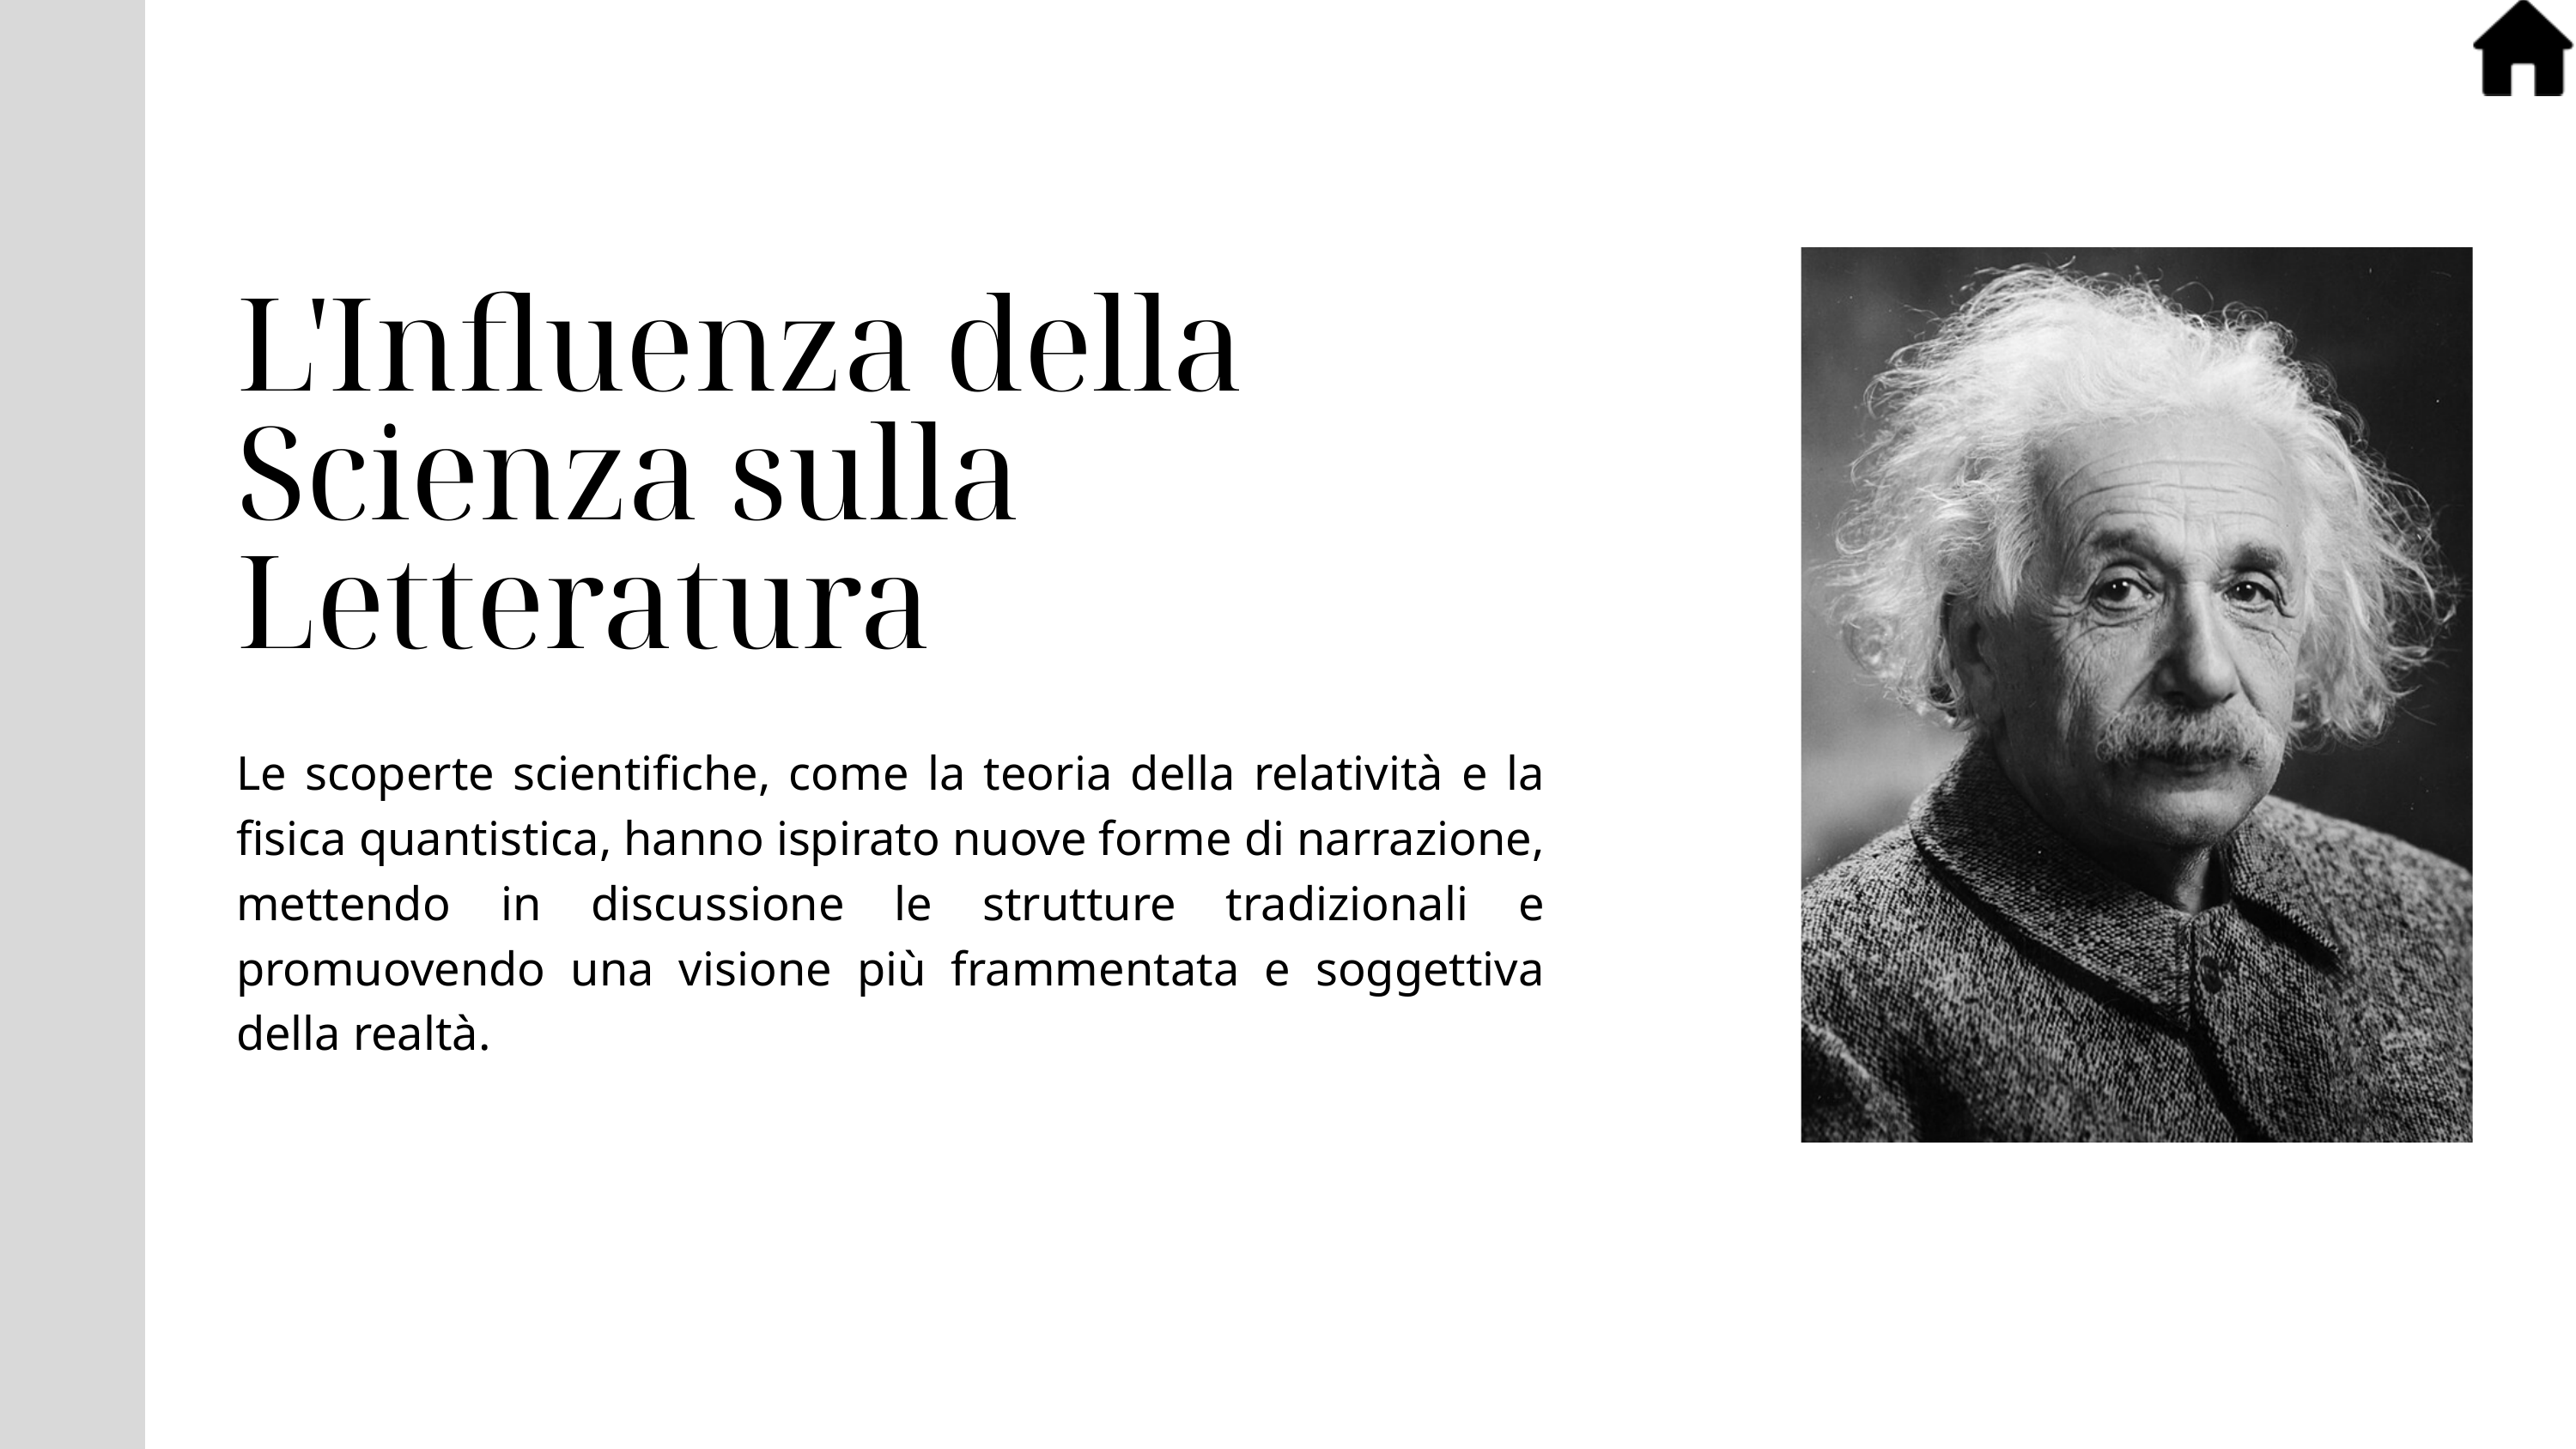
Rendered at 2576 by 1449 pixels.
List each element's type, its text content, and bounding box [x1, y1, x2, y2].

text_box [0, 0, 145, 1449]
text_box Le scoperte scientifiche, come la teoria della relatività e la fisica quantistica, hanno ispirato nuove forme di narrazione, mettendo in discussione le strutture tradizionali e promuovendo una visione più frammentata e soggettiva della realtà. [236, 734, 1546, 1125]
text_box [2472, 0, 2576, 96]
text_box L'Influenza della Scienza sulla Letteratura [236, 288, 1565, 803]
text_box [1801, 247, 2473, 1143]
